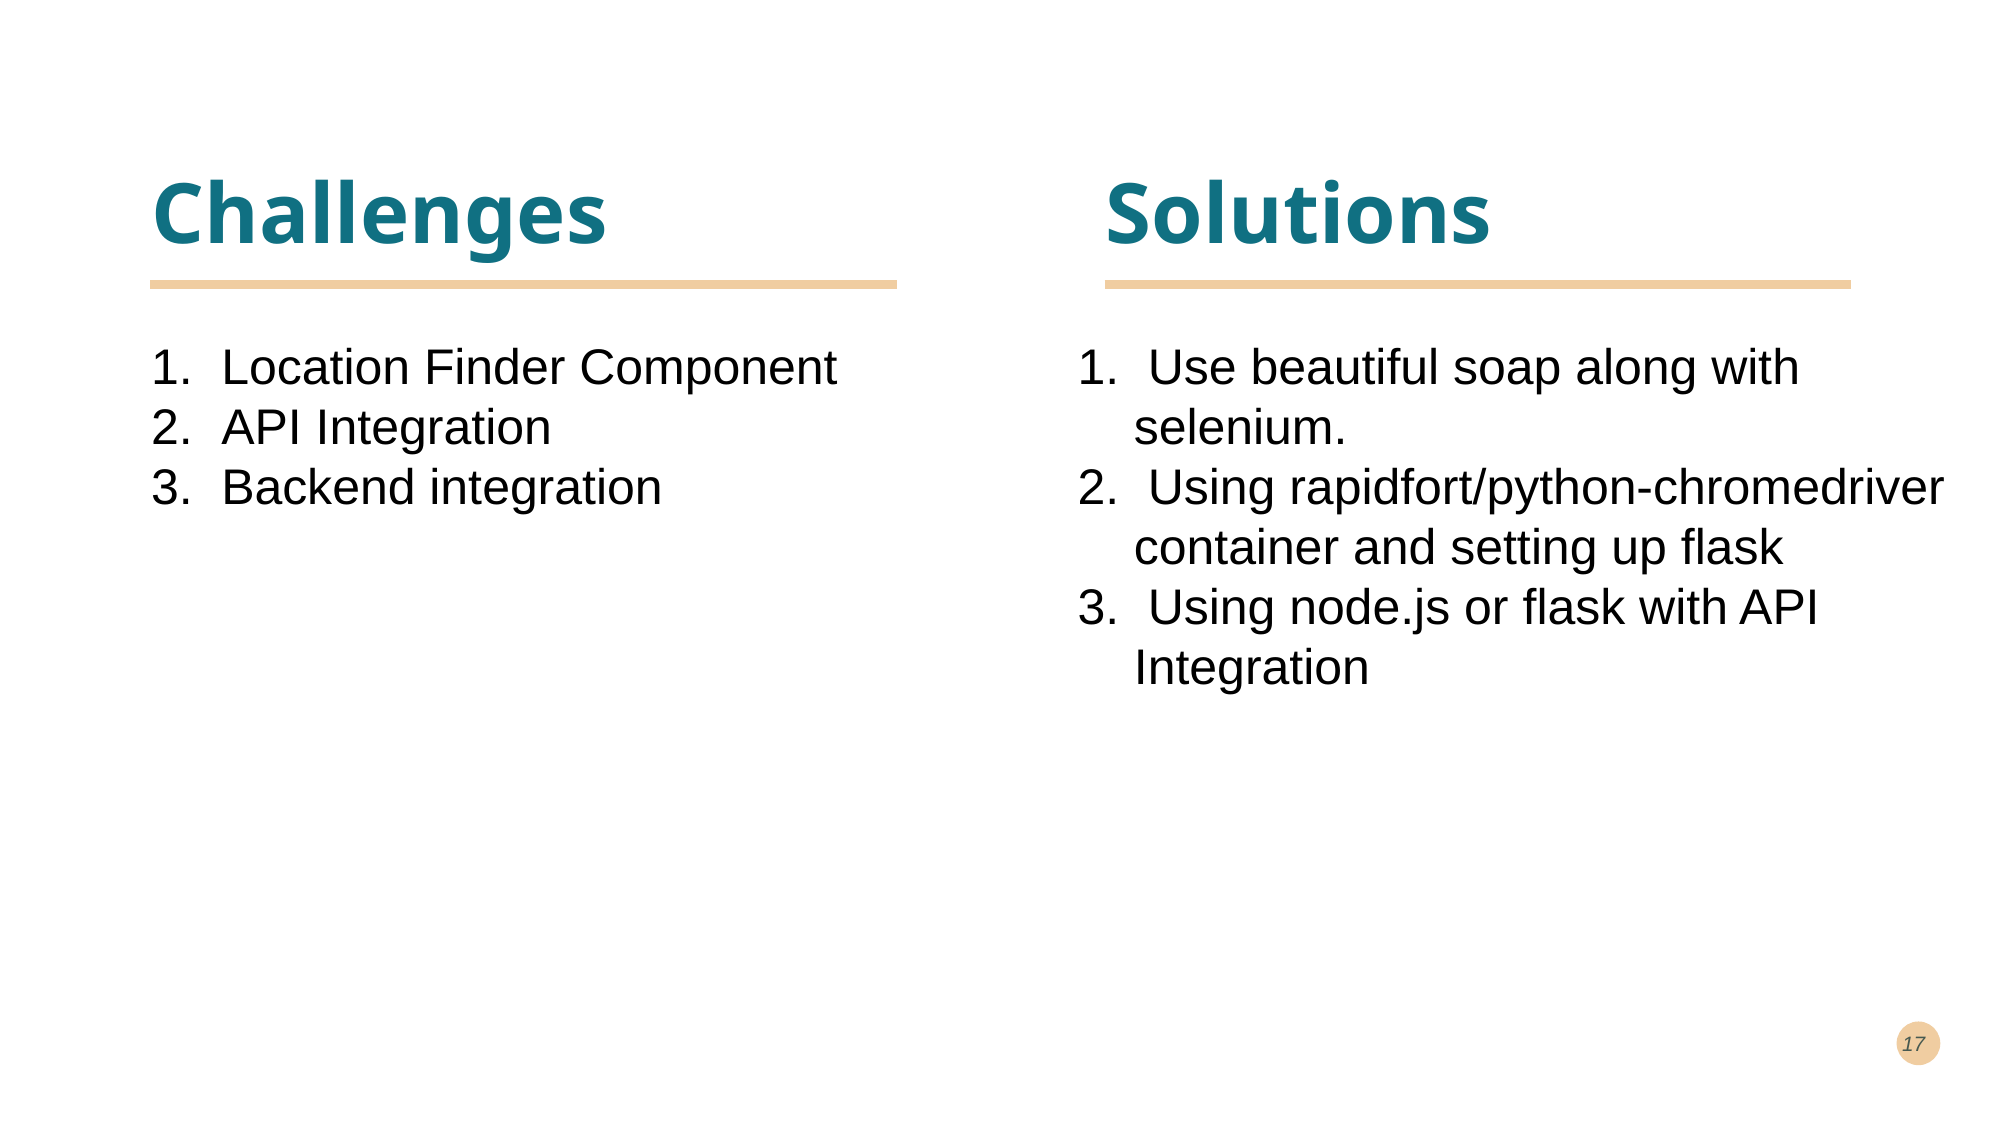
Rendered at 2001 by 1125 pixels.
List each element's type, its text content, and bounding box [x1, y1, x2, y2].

text_box Use beautiful soap along with selenium. Using rapidfort/python-chromedriver container and setting up flask Using node.js or flask with API Integration [1062, 327, 2000, 703]
title Challenges [136, 148, 965, 270]
slide_number 17 [1881, 1012, 1940, 1073]
text_box Solutions [1090, 148, 1920, 270]
text_box Location Finder Component API Integration Backend integration [136, 327, 947, 523]
